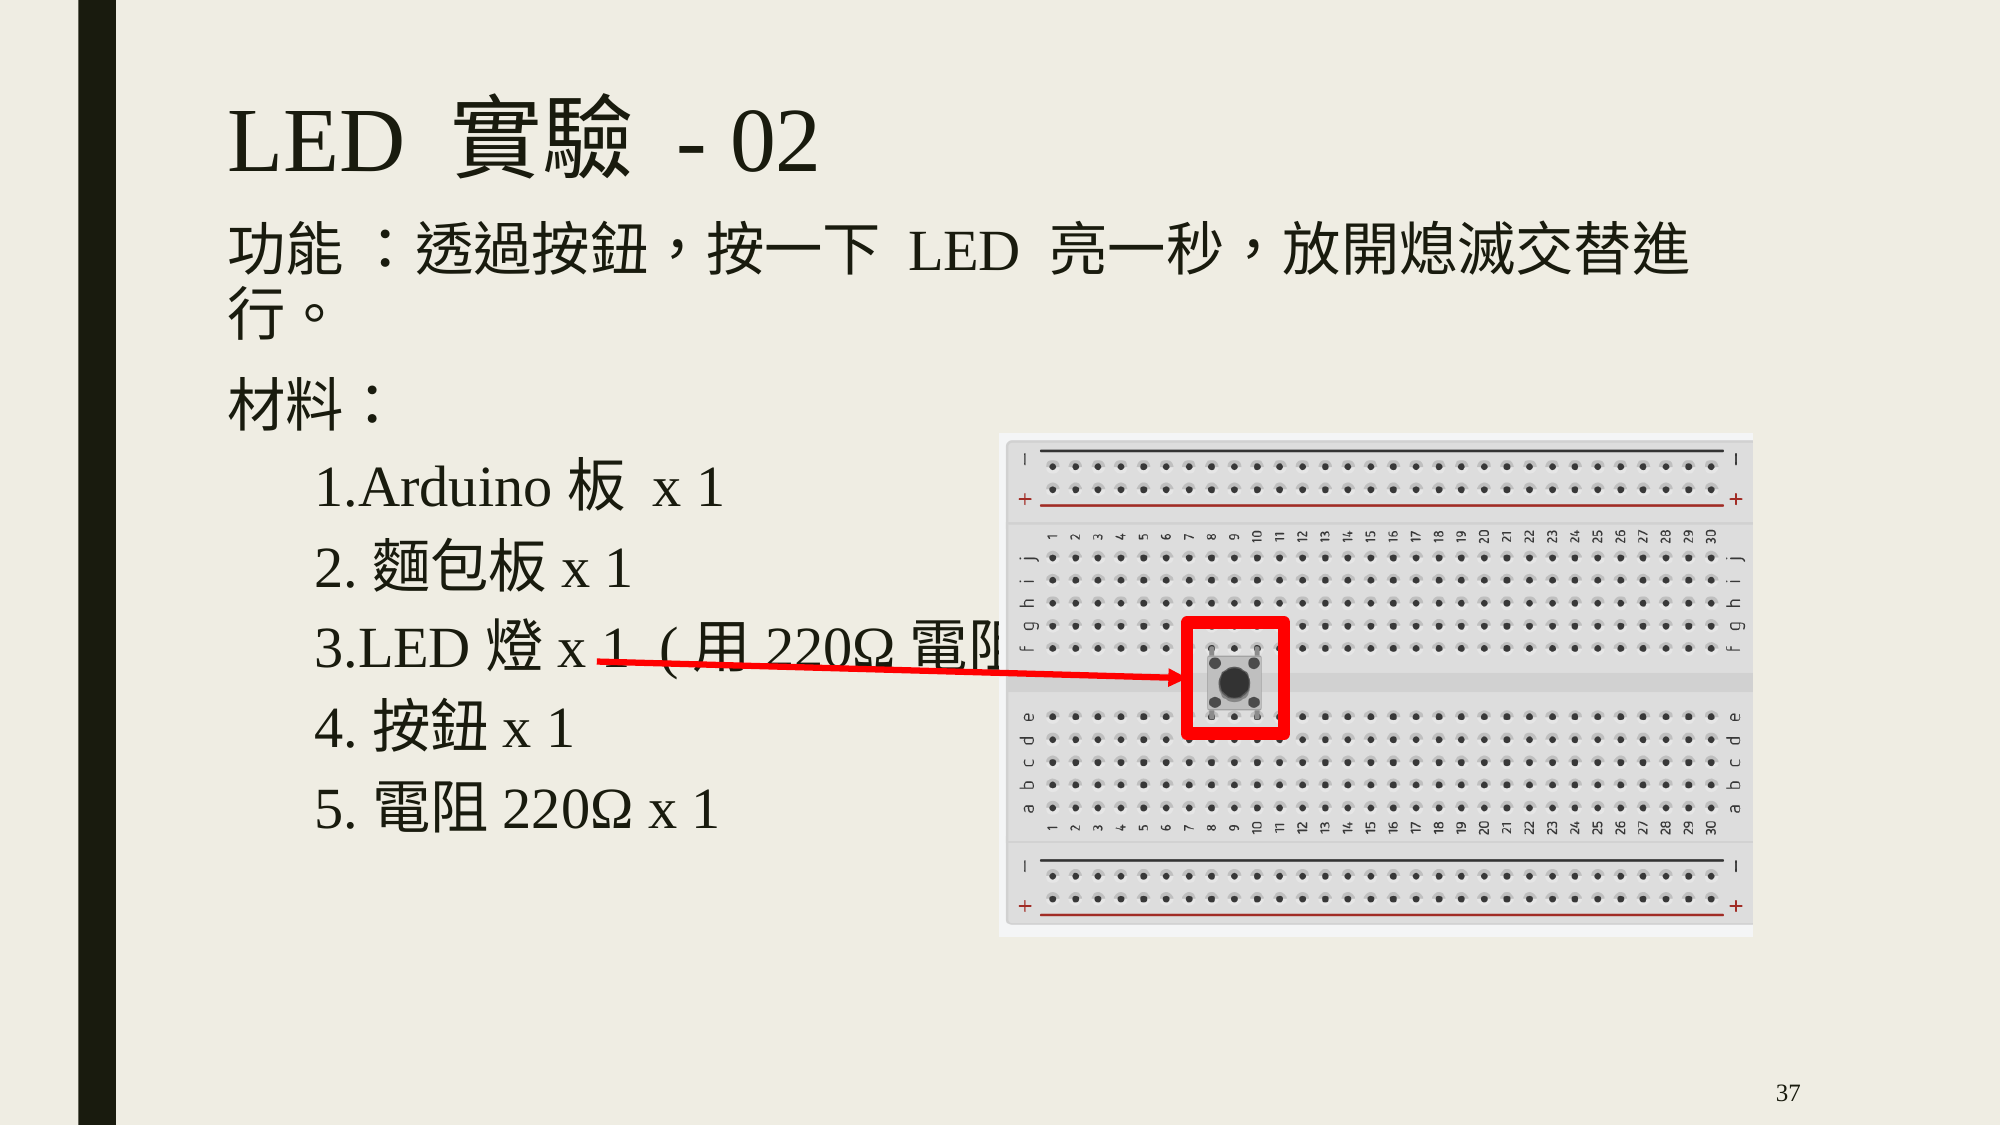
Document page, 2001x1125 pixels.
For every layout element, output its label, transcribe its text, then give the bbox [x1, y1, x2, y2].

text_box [999, 433, 1753, 937]
slide_number 37 [1553, 1058, 1816, 1125]
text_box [596, 661, 1188, 679]
list LED 實驗 - 02 功能 ：透過按鈕，按一下 LED 亮一秒，放開熄滅交替進行。 材料： 1.Arduino板 x 1 2.麵包板x 1 3.LED燈x 1 (用220Ω電阻) 4.按鈕x 1 5.電阻220Ω x 1 [212, 81, 1788, 998]
